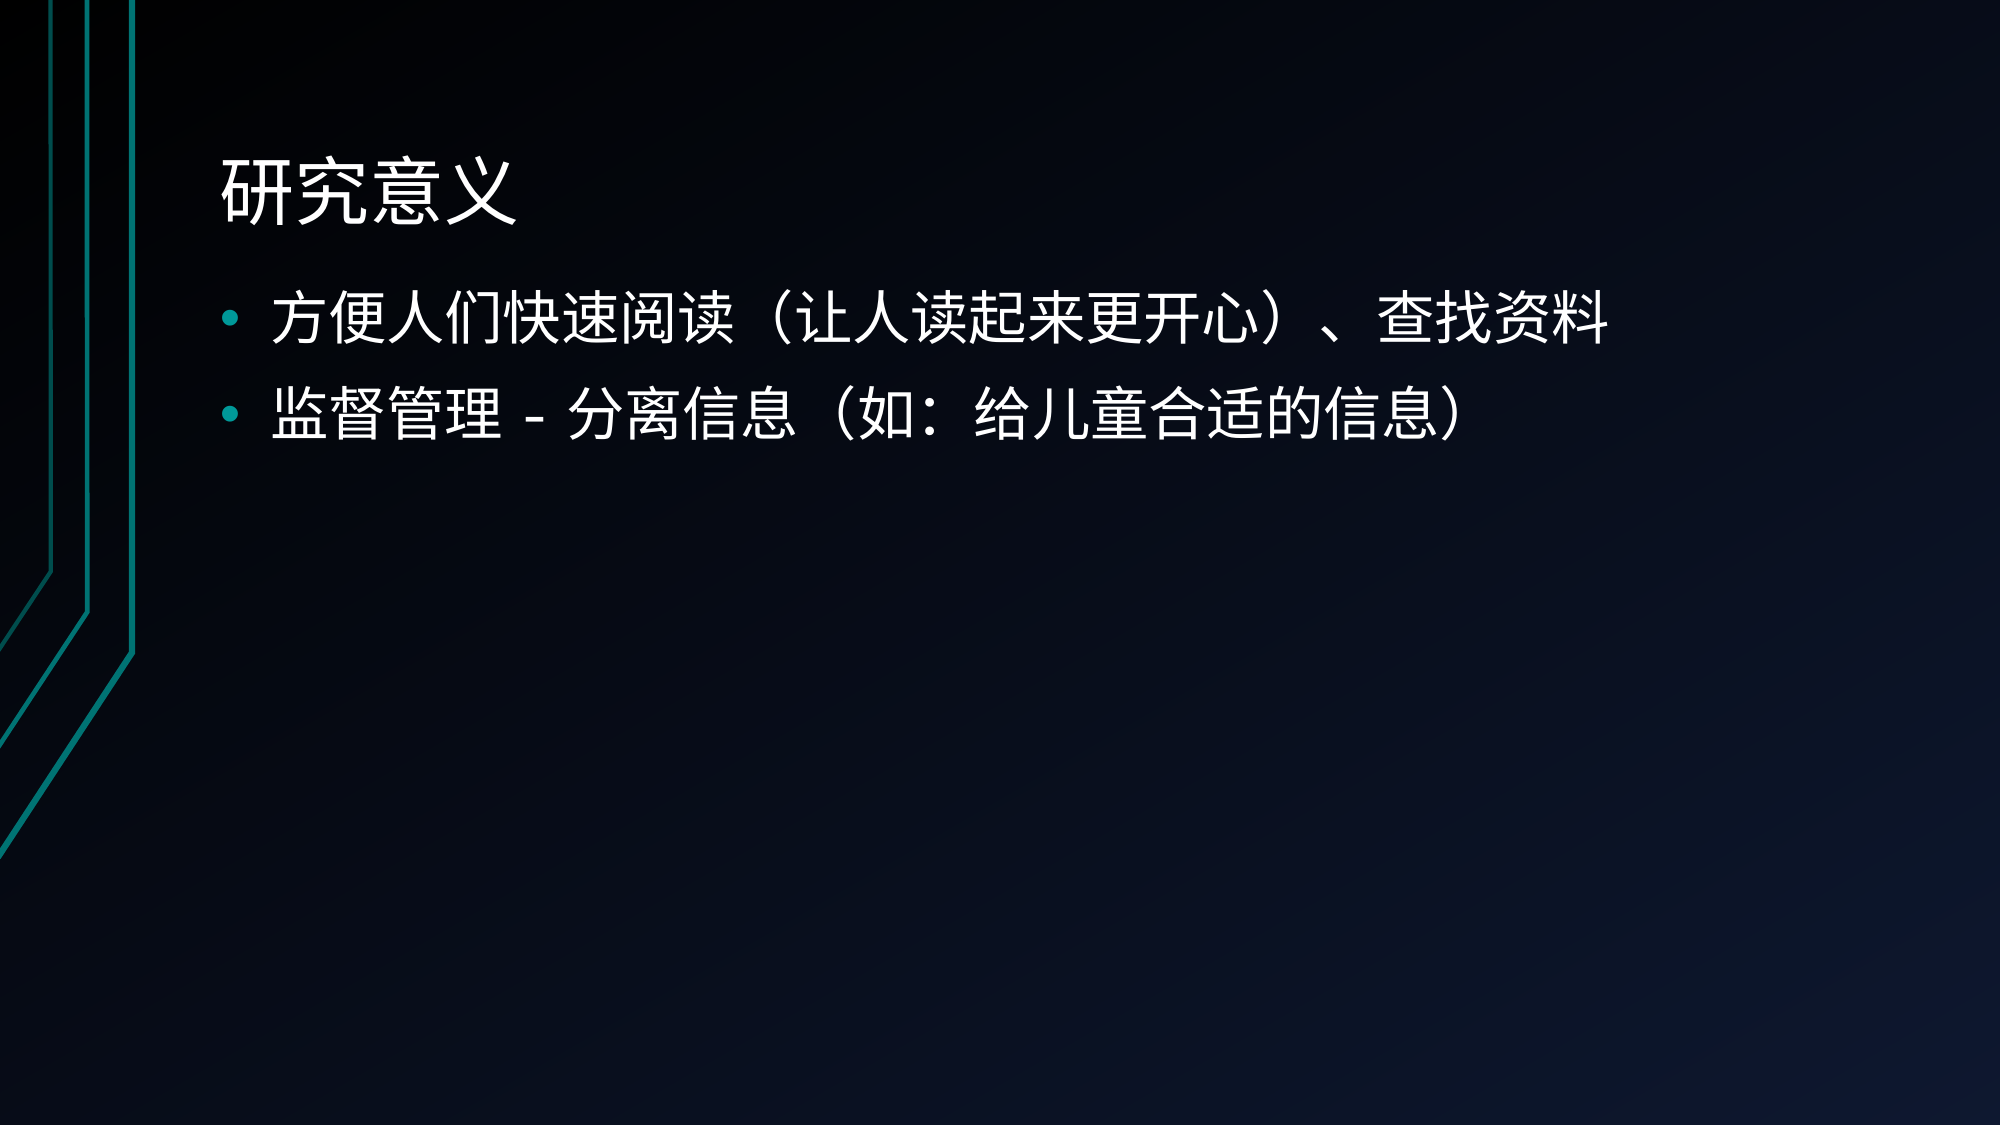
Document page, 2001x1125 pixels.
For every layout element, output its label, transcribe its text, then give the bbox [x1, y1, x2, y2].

title 研究意义 [200, 45, 1900, 246]
list 方便人们快速阅读（让人读起来更开心）、查找资料 监督管理-分离信息（如：给儿童合适的信息） [200, 279, 1900, 1012]
